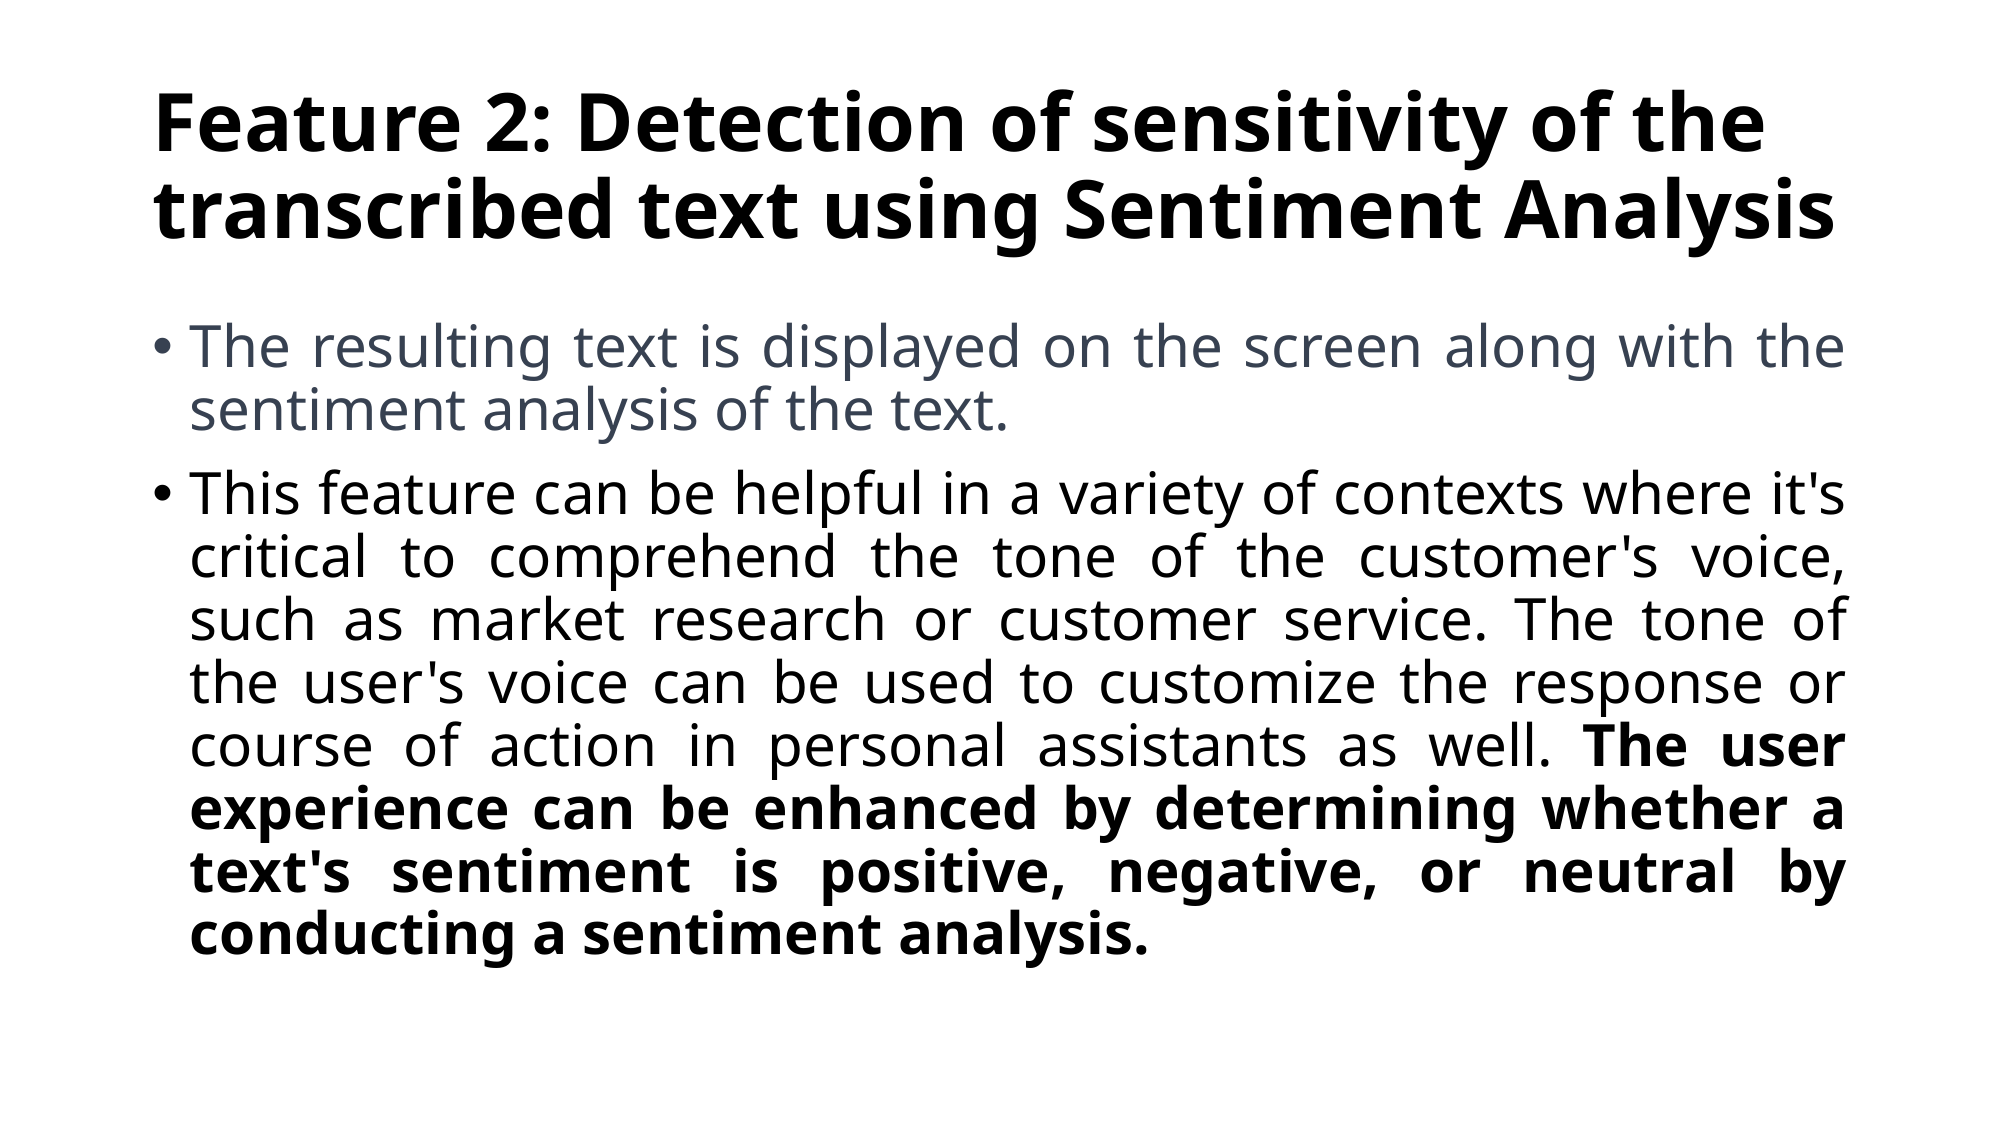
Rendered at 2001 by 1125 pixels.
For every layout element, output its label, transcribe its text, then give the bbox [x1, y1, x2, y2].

title Feature 2: Detection of sensitivity of the transcribed text using Sentiment Analysis [137, 59, 1863, 278]
list The resulting text is displayed on the screen along with the sentiment analysis of the text. This feature can be helpful in a variety of contexts where it's critical to comprehend the tone of the customer's voice, such as market research or customer service. The tone of the user's voice can be used to customize the response or course of action in personal assistants as well. The user experience can be enhanced by determining whether a text's sentiment is positive, negative, or neutral by conducting a sentiment analysis. [137, 309, 1863, 1024]
